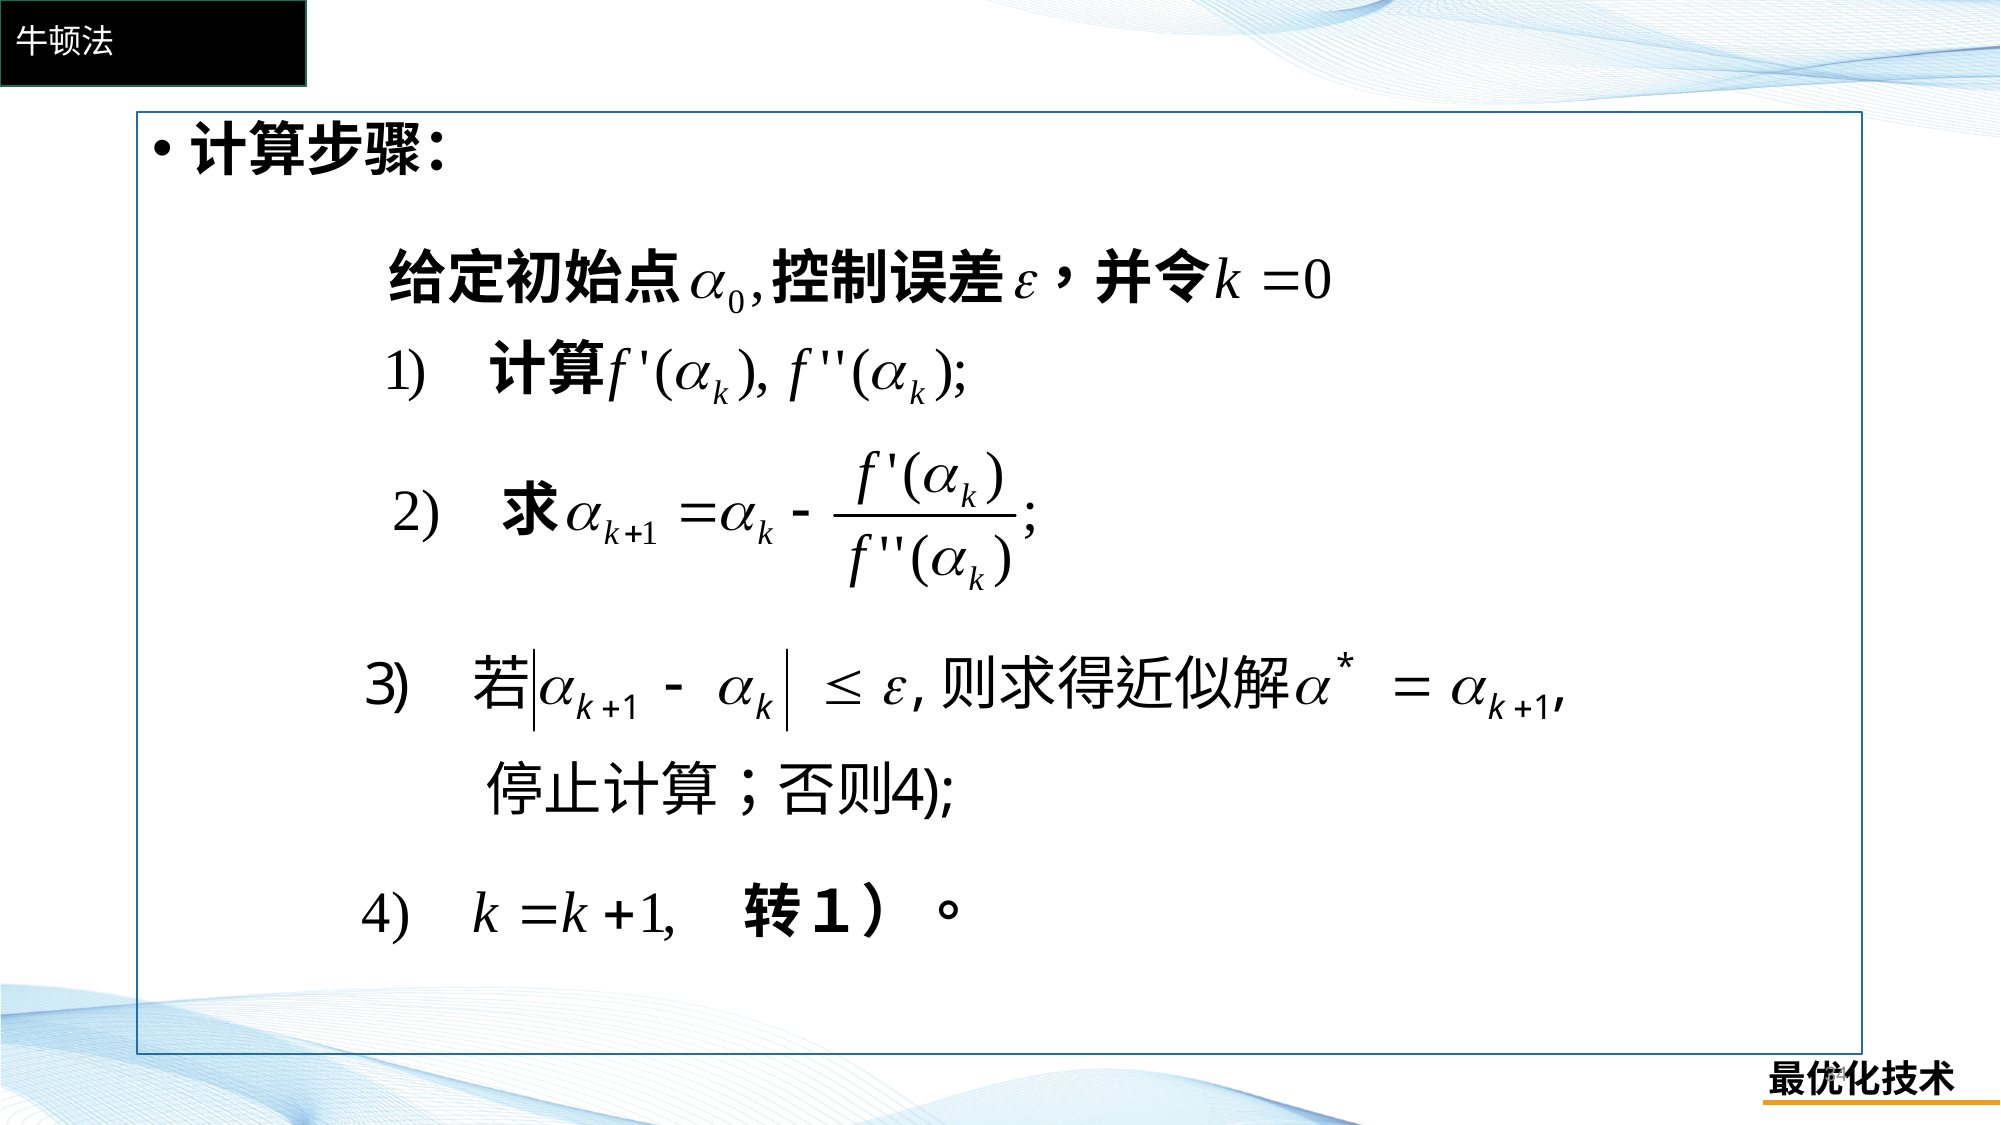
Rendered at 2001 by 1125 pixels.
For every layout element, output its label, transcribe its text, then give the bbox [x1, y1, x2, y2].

title 牛顿法 [0, 0, 1725, 86]
text_box 计算步骤： [137, 112, 1863, 1054]
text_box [383, 437, 1047, 604]
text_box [352, 874, 958, 958]
slide_number 34 [1412, 1054, 1863, 1103]
picture [885, 1, 1999, 148]
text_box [358, 635, 1578, 831]
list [380, 240, 1345, 417]
picture [2, 977, 1590, 1125]
